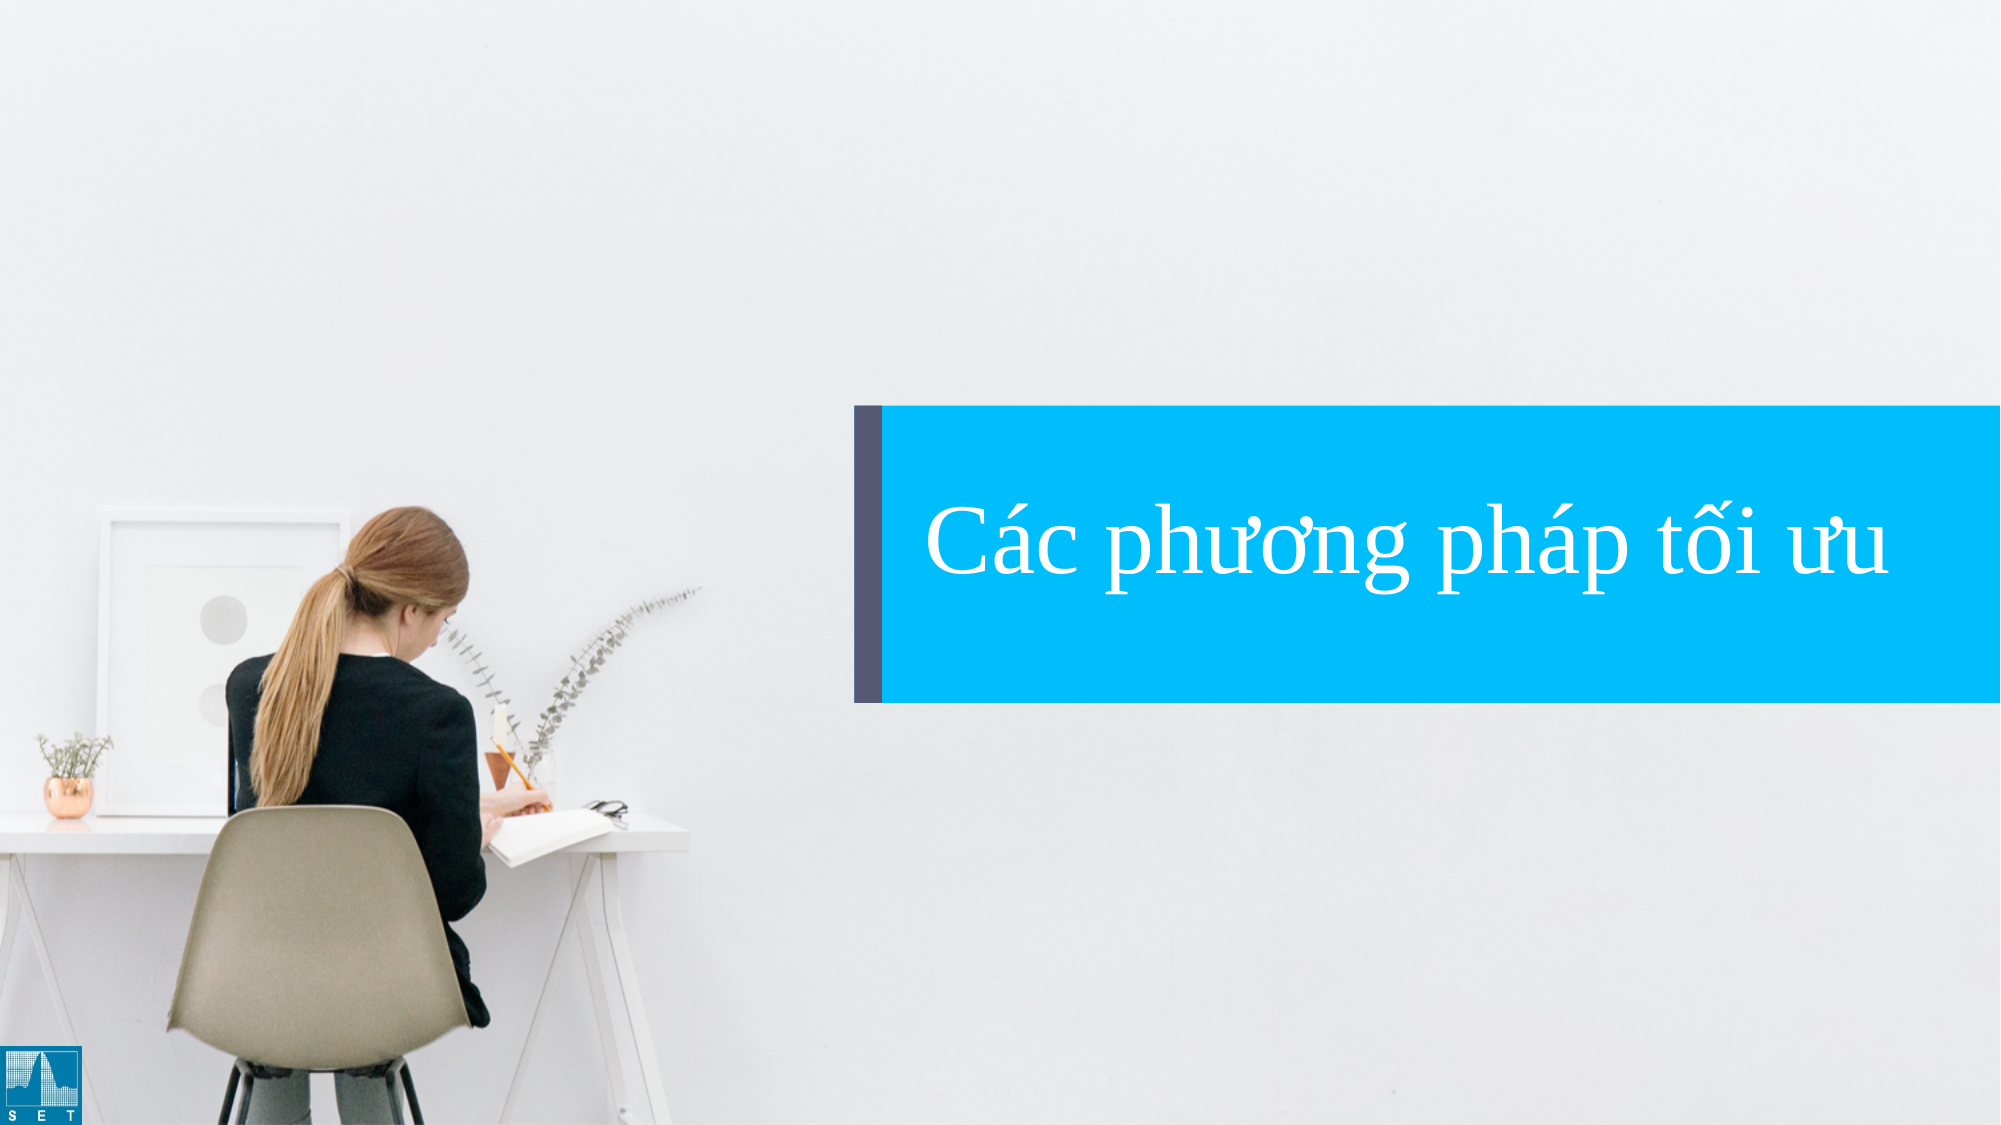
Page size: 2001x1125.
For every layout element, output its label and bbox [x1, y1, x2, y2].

picture [9, 1110, 16, 1121]
picture [67, 1110, 74, 1120]
text_box [854, 405, 2000, 703]
picture [0, 0, 2001, 1125]
picture [6, 1051, 78, 1106]
picture [38, 1110, 45, 1121]
